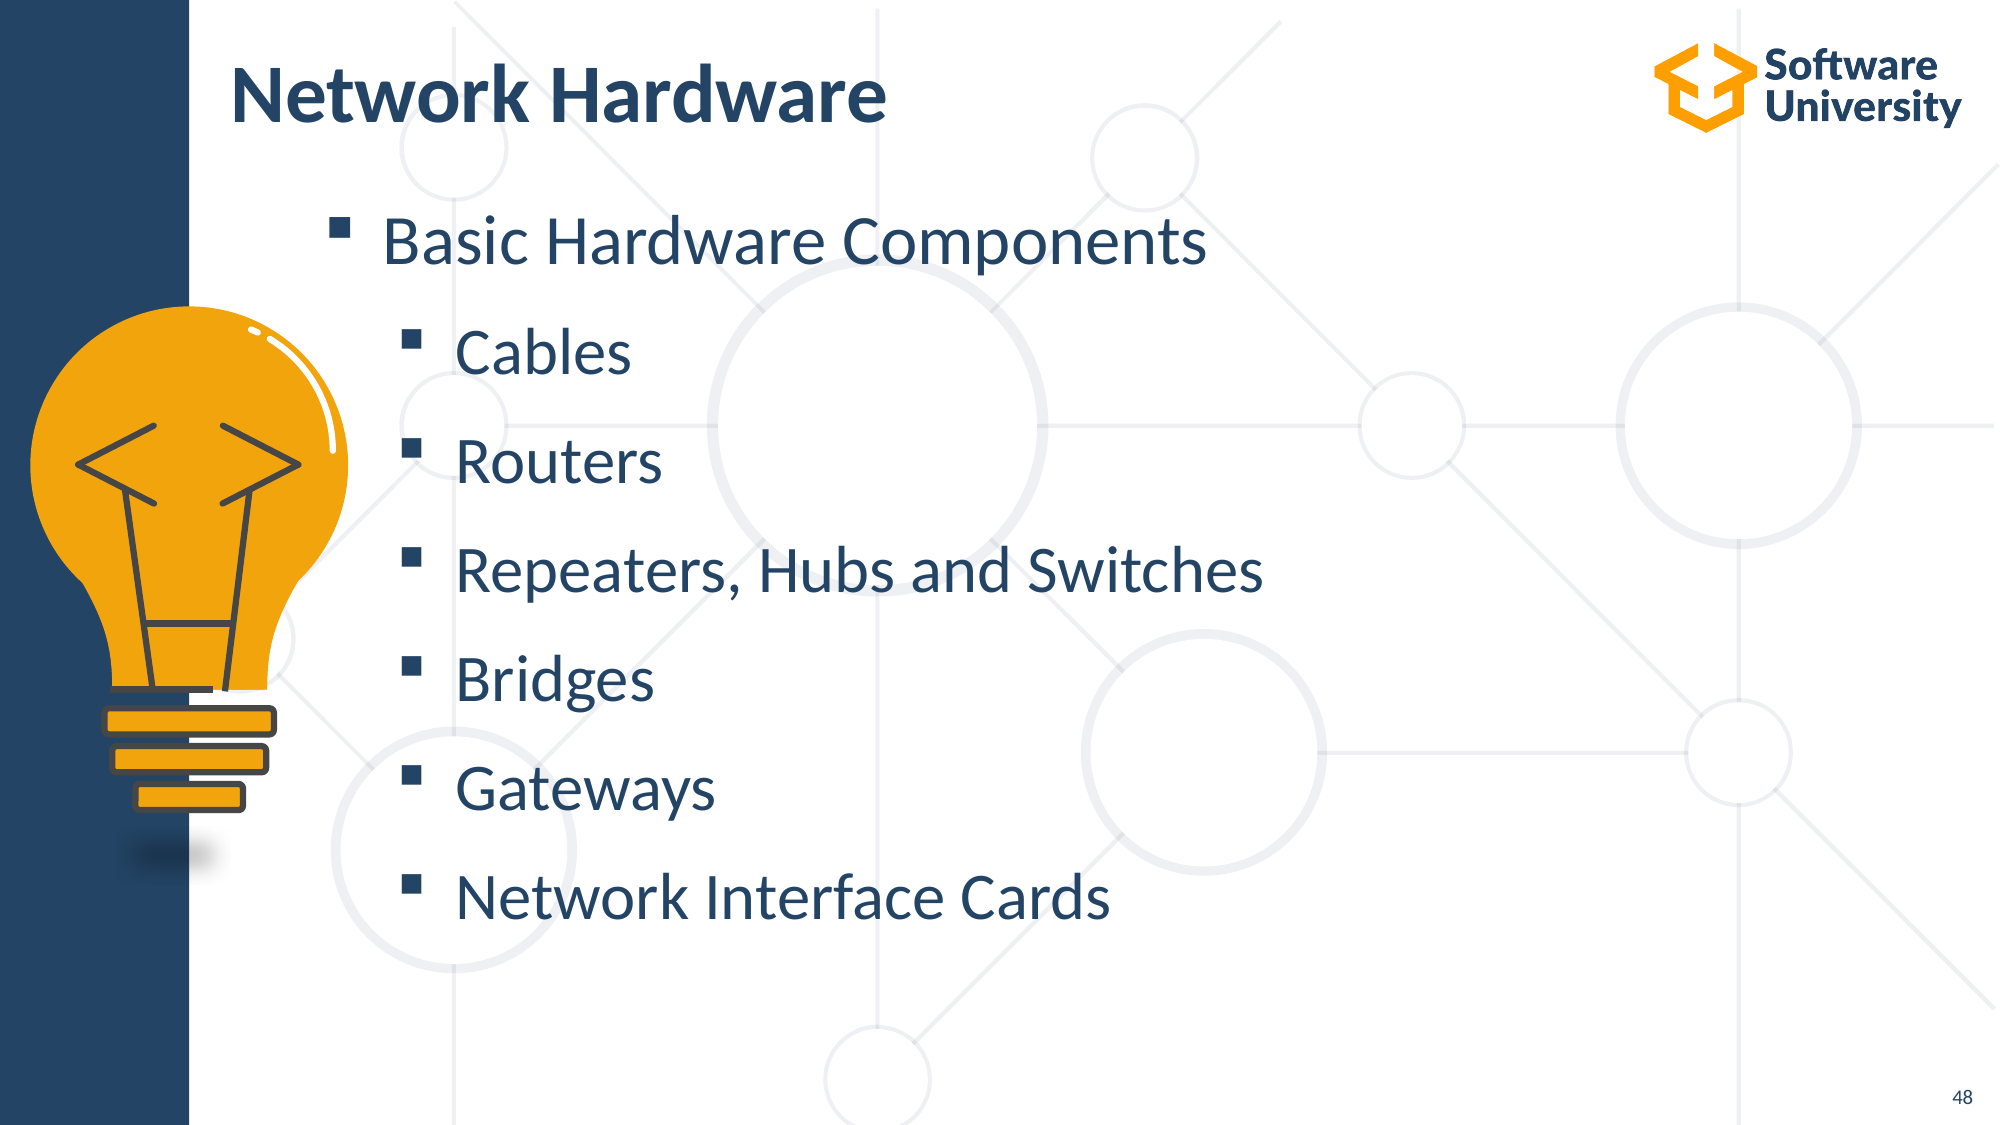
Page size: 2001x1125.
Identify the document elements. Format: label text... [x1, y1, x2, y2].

title Network Hardware [212, 16, 1628, 162]
picture [1641, 31, 1973, 145]
slide_number 48 [1927, 1067, 1989, 1117]
list Basic Hardware Components Cables Routers Repeaters, Hubs and Switches Bridges Gateways Network Interface Cards [306, 183, 1968, 1094]
